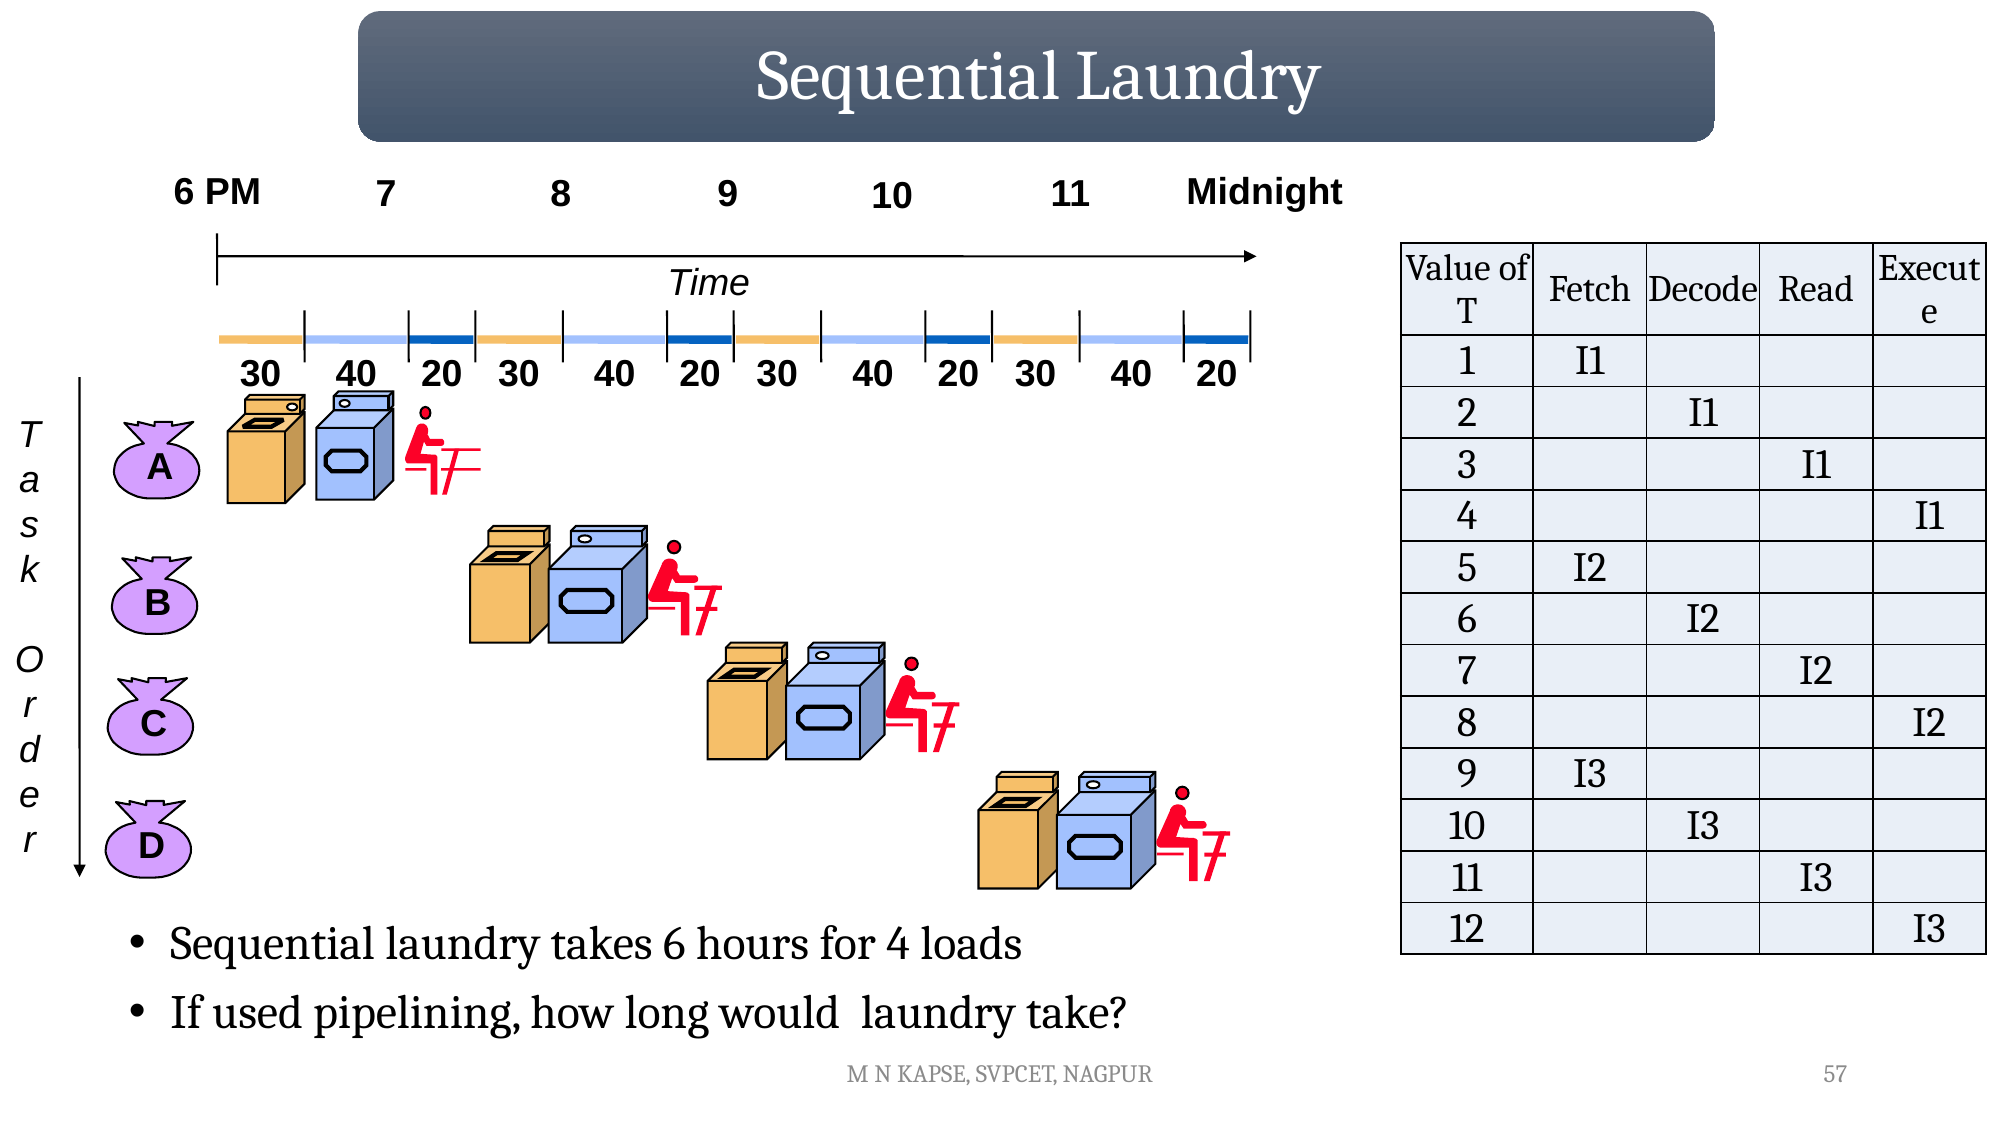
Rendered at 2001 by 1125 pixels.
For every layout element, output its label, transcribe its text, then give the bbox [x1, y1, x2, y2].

table_cell I3 [1647, 794, 1759, 844]
table_cell [1874, 332, 1985, 382]
table_cell [1760, 691, 1872, 741]
table_cell 3 [1402, 435, 1532, 484]
table_cell [1760, 538, 1872, 587]
table_cell [1534, 589, 1646, 638]
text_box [470, 525, 722, 643]
text_box 30 [999, 344, 1072, 401]
text_box 20 [664, 341, 736, 401]
text_box 7 [360, 162, 412, 222]
table_cell I1 [1760, 435, 1872, 484]
table_header Value of T [1402, 244, 1532, 330]
table_cell [1760, 384, 1872, 433]
table_cell [1647, 486, 1759, 536]
table_cell I2 [1760, 640, 1872, 690]
text_box [73, 377, 86, 878]
table_cell [1874, 743, 1985, 792]
text_box 11 [1035, 162, 1106, 222]
table_cell [1534, 691, 1646, 741]
text_box 20 [1181, 341, 1253, 401]
text_box 6 PM [158, 160, 277, 220]
table_cell I1 [1534, 332, 1646, 382]
table_header Decode [1647, 244, 1759, 330]
list Sequential laundry takes 6 hours for 4 loads If used pipelining, how long would laundry take? [114, 911, 1376, 1047]
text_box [978, 771, 1231, 889]
table_cell 7 [1402, 640, 1532, 690]
table_cell [1874, 845, 1985, 895]
table_cell [1534, 794, 1646, 844]
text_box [358, 9, 1715, 144]
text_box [316, 391, 394, 500]
table_cell [1760, 743, 1872, 792]
table_cell I2 [1647, 589, 1759, 638]
table_cell 1 [1402, 332, 1532, 382]
text_box [765, 250, 1257, 263]
text_box 10 [856, 164, 928, 224]
table_cell [1874, 384, 1985, 433]
table_cell 9 [1402, 743, 1532, 792]
table_cell [1647, 845, 1759, 895]
table_cell I3 [1534, 743, 1646, 792]
table_cell [1534, 384, 1646, 433]
table_cell [1647, 691, 1759, 741]
table_cell [1874, 538, 1985, 587]
table_cell [1874, 794, 1985, 844]
table_cell [1874, 589, 1985, 638]
table_cell I1 [1874, 486, 1985, 536]
table_cell [1534, 486, 1646, 536]
text_box 40 [1095, 341, 1167, 401]
footer M N KAPSE, SVPCET, NAGPUR [662, 1042, 1338, 1103]
table_cell [1534, 435, 1646, 484]
table_cell I3 [1874, 897, 1985, 946]
table_cell I2 [1534, 538, 1646, 587]
table_cell [1534, 640, 1646, 690]
table_cell [1760, 486, 1872, 536]
table_cell 11 [1402, 845, 1532, 895]
text_box 8 [535, 162, 587, 222]
table_cell [1760, 794, 1872, 844]
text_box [111, 557, 198, 635]
table_cell [1647, 538, 1759, 587]
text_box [113, 421, 200, 499]
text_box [227, 394, 305, 504]
table_cell 4 [1402, 486, 1532, 536]
table_cell [1647, 743, 1759, 792]
table_cell [1760, 589, 1872, 638]
text_box 40 [837, 341, 909, 401]
table_cell 6 [1402, 589, 1532, 638]
table_cell [1874, 435, 1985, 484]
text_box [105, 800, 192, 878]
table_cell I1 [1647, 384, 1759, 433]
text_box 30 [741, 344, 813, 401]
text_box 20 [406, 341, 478, 401]
table_cell [1647, 897, 1759, 946]
table_cell [1760, 332, 1872, 382]
text_box 9 [702, 162, 753, 222]
text_box Time [652, 250, 765, 310]
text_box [405, 406, 481, 495]
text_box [707, 642, 960, 760]
table_cell [1647, 640, 1759, 690]
table_cell I2 [1874, 691, 1985, 741]
text_box 20 [922, 341, 995, 401]
table_cell [1874, 640, 1985, 690]
table_cell [1534, 845, 1646, 895]
text_box 40 [578, 341, 651, 401]
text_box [107, 678, 194, 755]
text_box Midnight [1171, 160, 1359, 220]
table_header Fetch [1534, 244, 1646, 330]
text_box 30 [483, 344, 555, 401]
table_cell [1760, 897, 1872, 946]
text_box T a s k O r d e r [0, 402, 59, 867]
slide_number 57 [1412, 1042, 1863, 1103]
table_cell 10 [1402, 794, 1532, 844]
table_cell [1534, 897, 1646, 946]
table_cell [1647, 435, 1759, 484]
table_cell 8 [1402, 691, 1532, 741]
table_header Execute [1874, 244, 1985, 330]
table_cell 5 [1402, 538, 1532, 587]
table_cell I3 [1760, 845, 1872, 895]
table_cell [1647, 332, 1759, 382]
table_cell 2 [1402, 384, 1532, 433]
text_box 40 [320, 341, 392, 391]
text_box 30 [224, 344, 297, 401]
table_header Read [1760, 244, 1872, 330]
table_cell 12 [1402, 897, 1532, 946]
